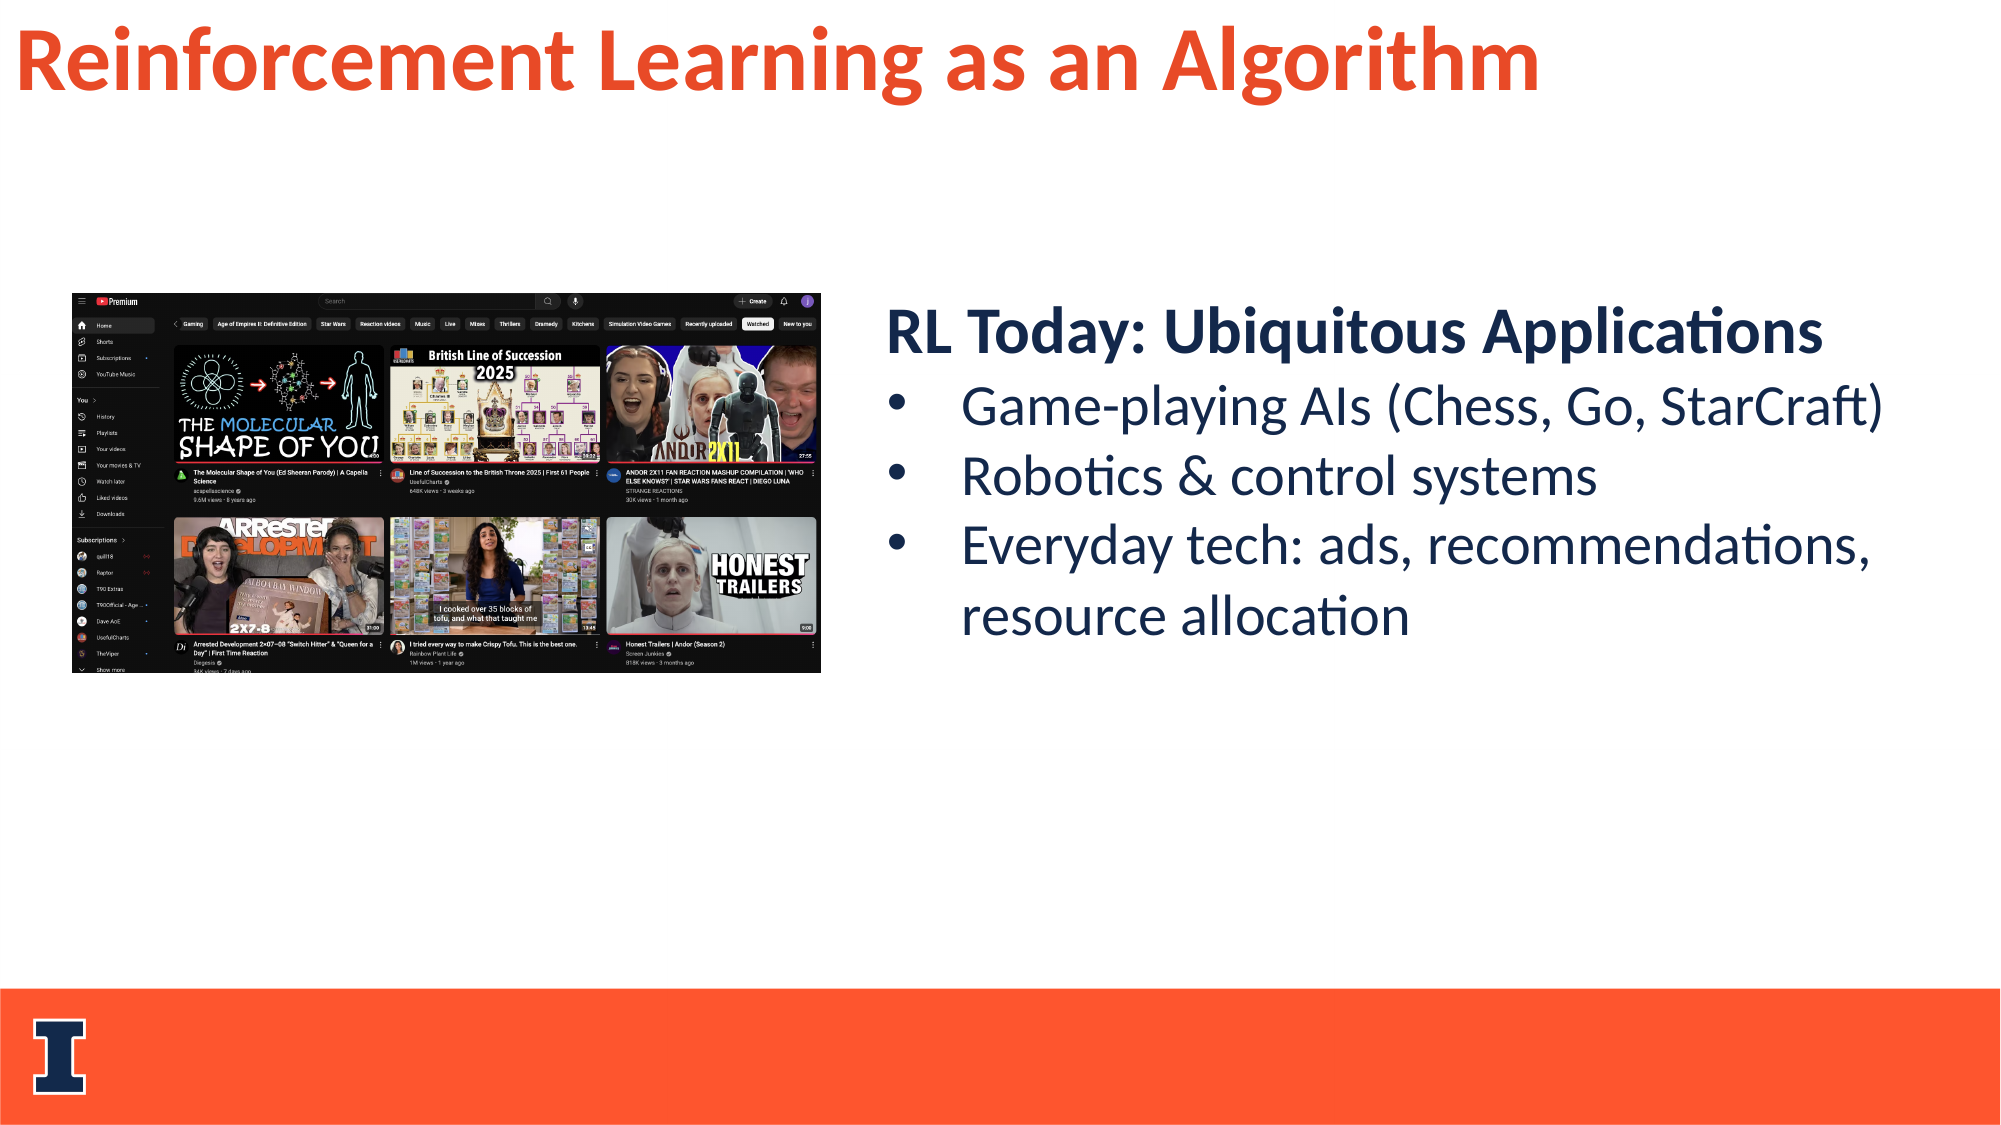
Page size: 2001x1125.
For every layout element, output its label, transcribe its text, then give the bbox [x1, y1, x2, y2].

text_box RL Today: Ubiquitous Applications Game-playing AIs (Chess, Go, StarCraft) Robotics & control systems Everyday tech: ads, recommendations, resource allocation [872, 279, 1928, 654]
text_box Reinforcement Learning as an Algorithm [0, 0, 1884, 121]
picture [0, 0, 2001, 1125]
